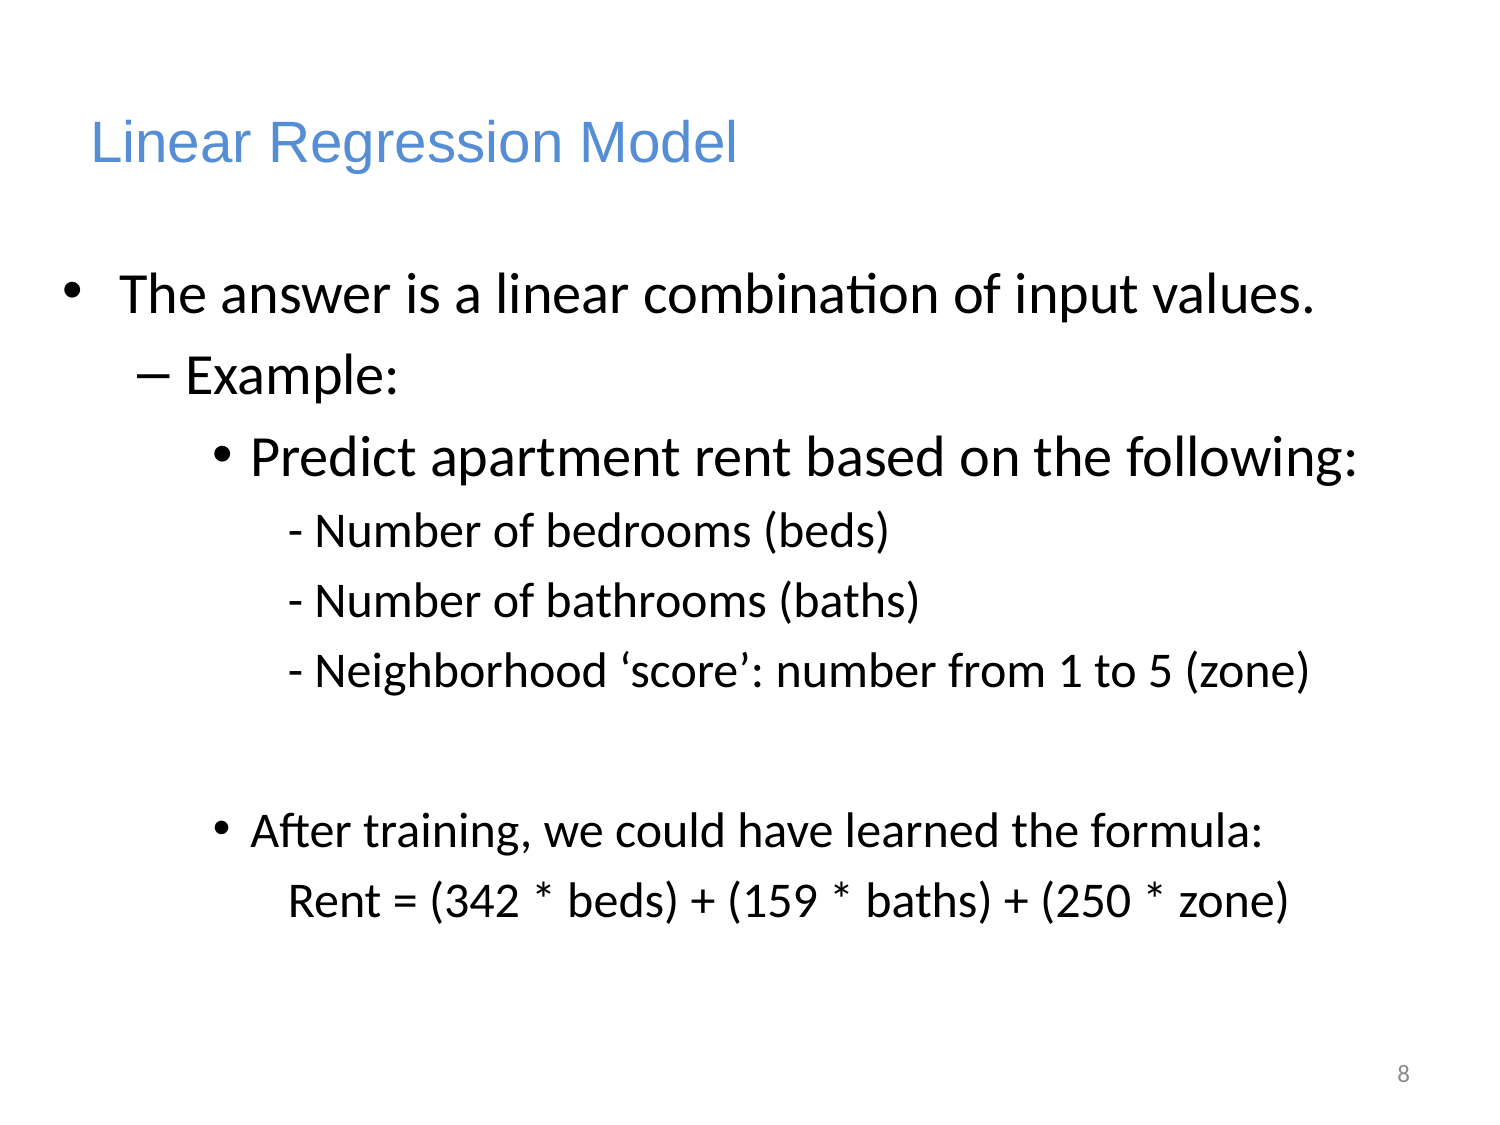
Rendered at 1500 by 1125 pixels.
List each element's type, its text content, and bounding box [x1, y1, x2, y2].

title Linear Regression Model [75, 45, 1425, 233]
list The answer is a linear combination of input values. Example: Predict apartment rent based on the following: - Number of bedrooms (beds) - Number of bathrooms (baths) - Neighborhood ‘score’: number from 1 to 5 (zone) After training, we could have learned the formula: Rent = (342 * beds) + (159 * baths) + (250 * zone) [48, 247, 1425, 1028]
slide_number 8 [1074, 1042, 1425, 1103]
